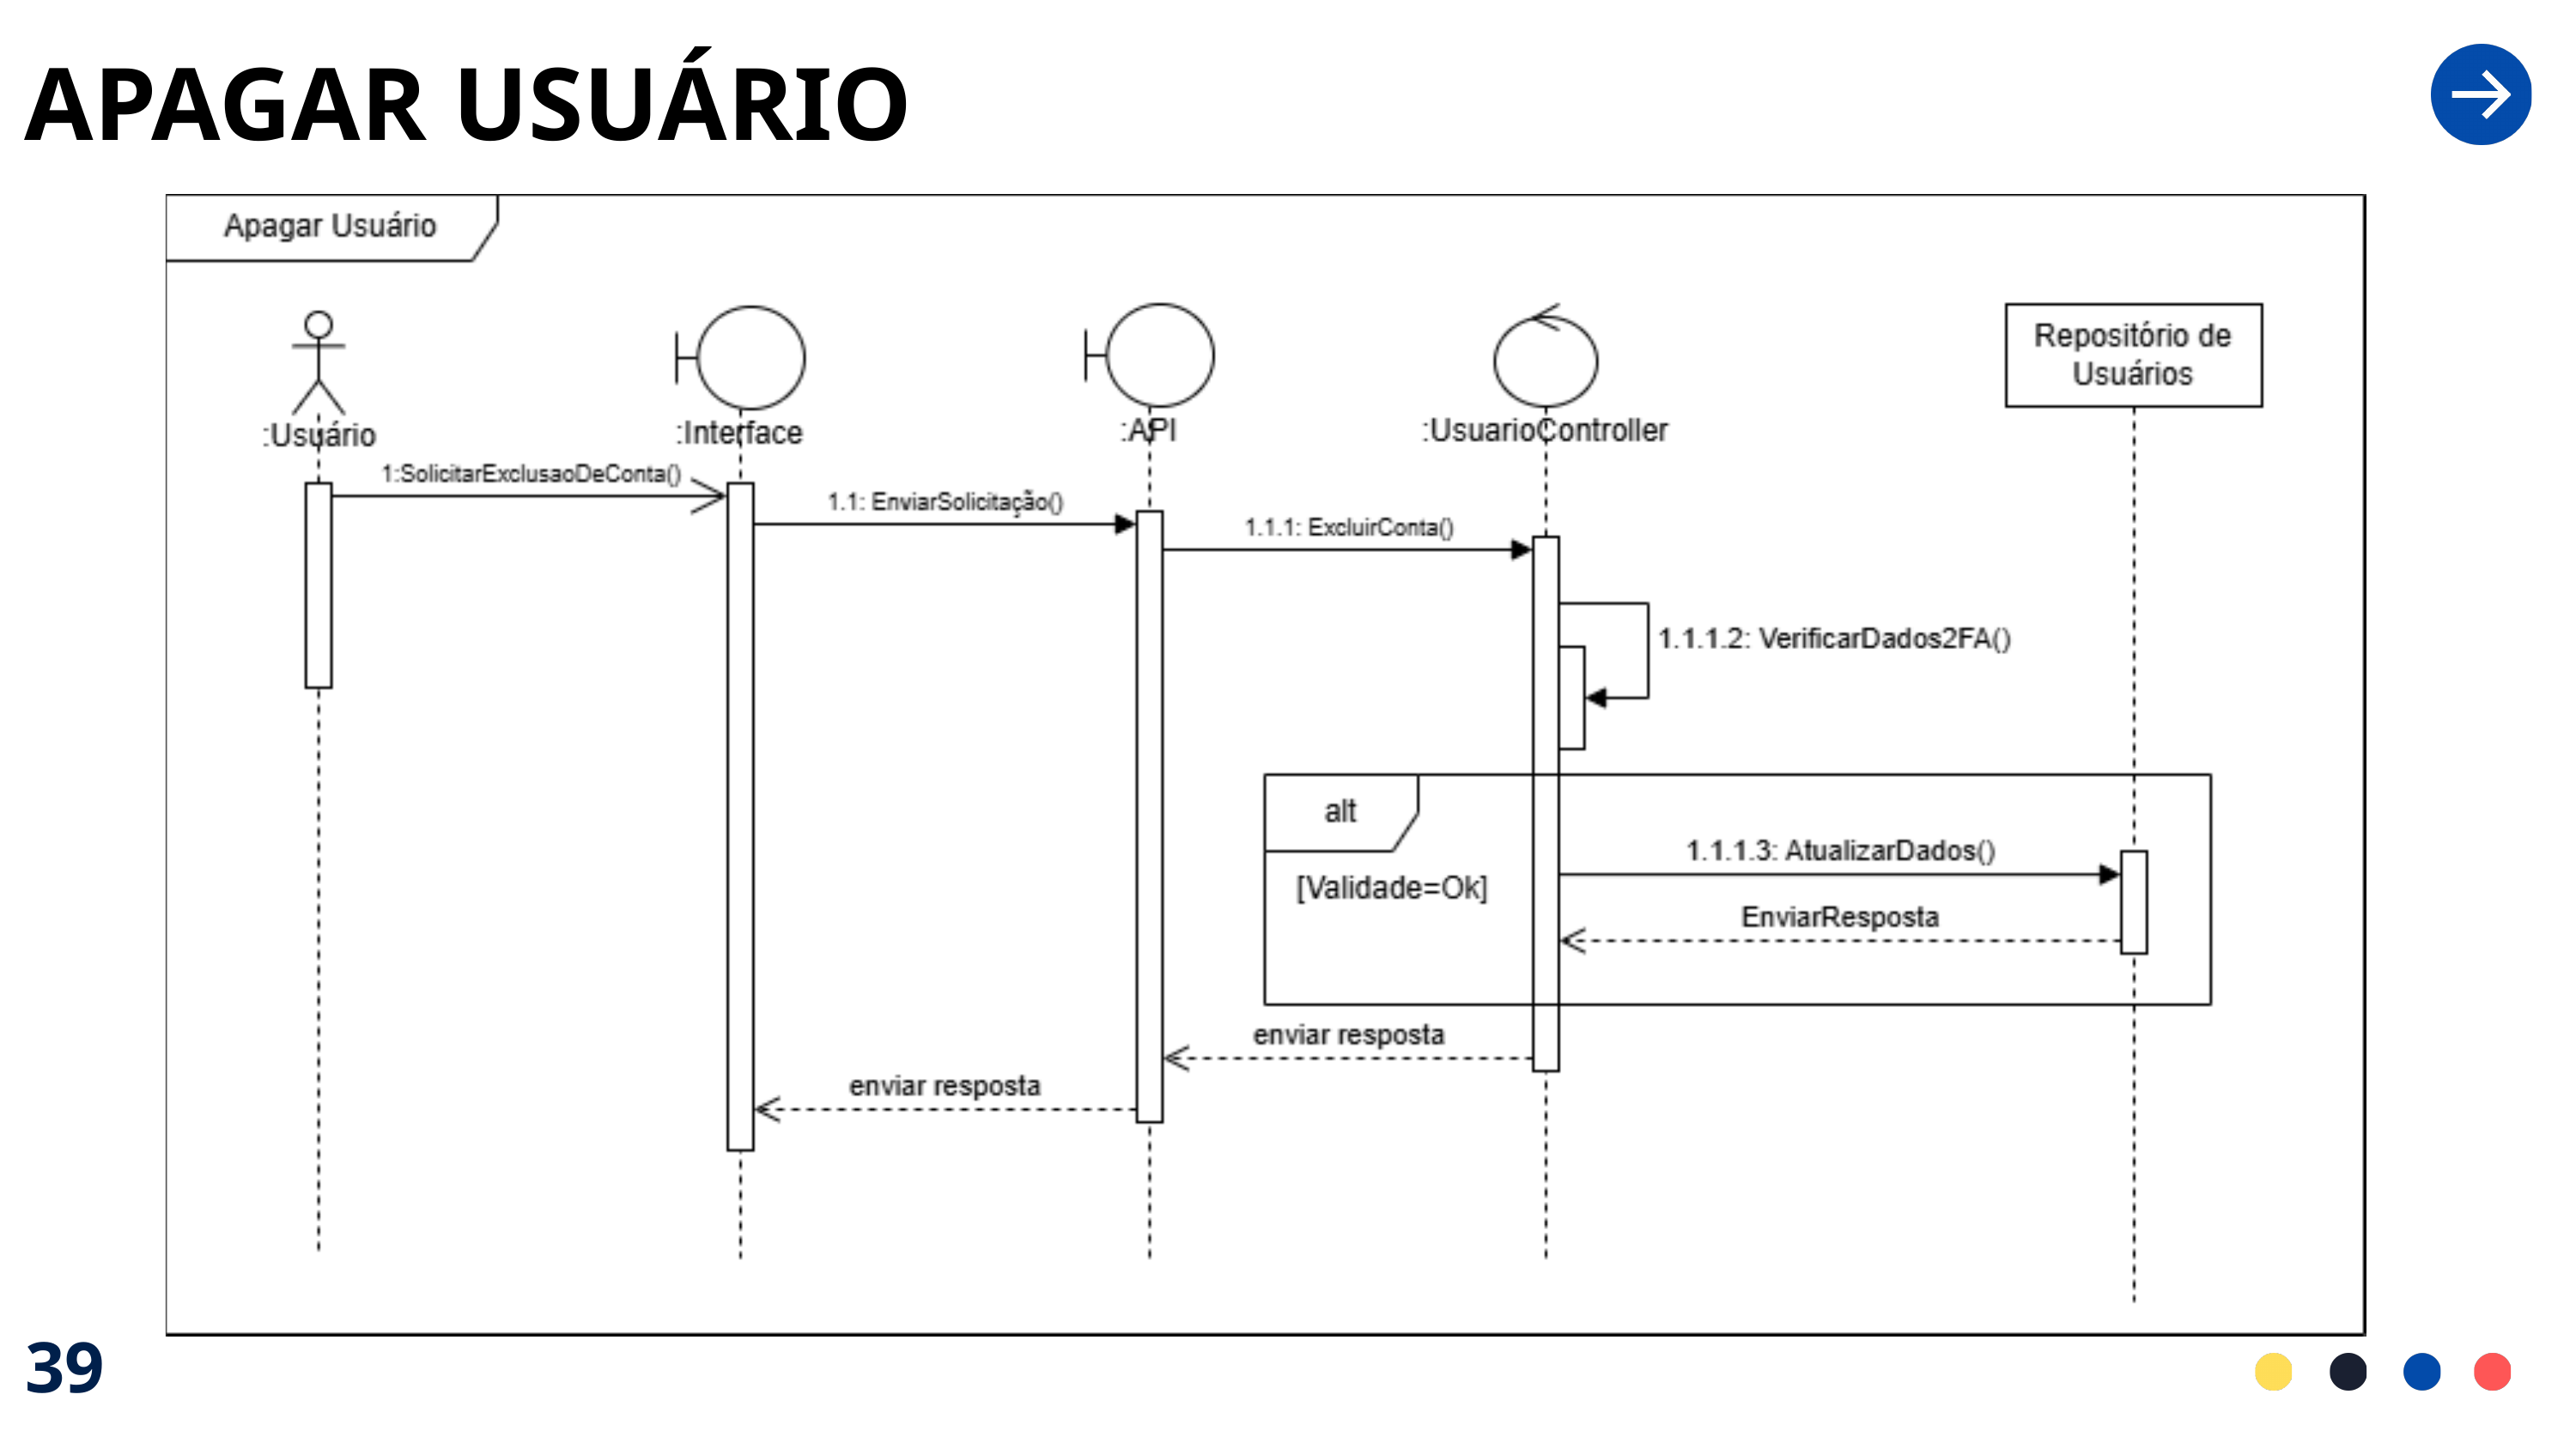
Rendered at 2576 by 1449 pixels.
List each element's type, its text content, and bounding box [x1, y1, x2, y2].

text_box [2431, 44, 2532, 145]
text_box [165, 194, 2367, 1337]
text_box 39 [25, 1309, 145, 1408]
text_box [2255, 1353, 2293, 1391]
text_box [2330, 1353, 2367, 1391]
text_box [2403, 1353, 2441, 1391]
text_box APAGAR USUÁRIO [25, 51, 1255, 161]
text_box [2451, 70, 2512, 119]
text_box [2474, 1353, 2512, 1391]
